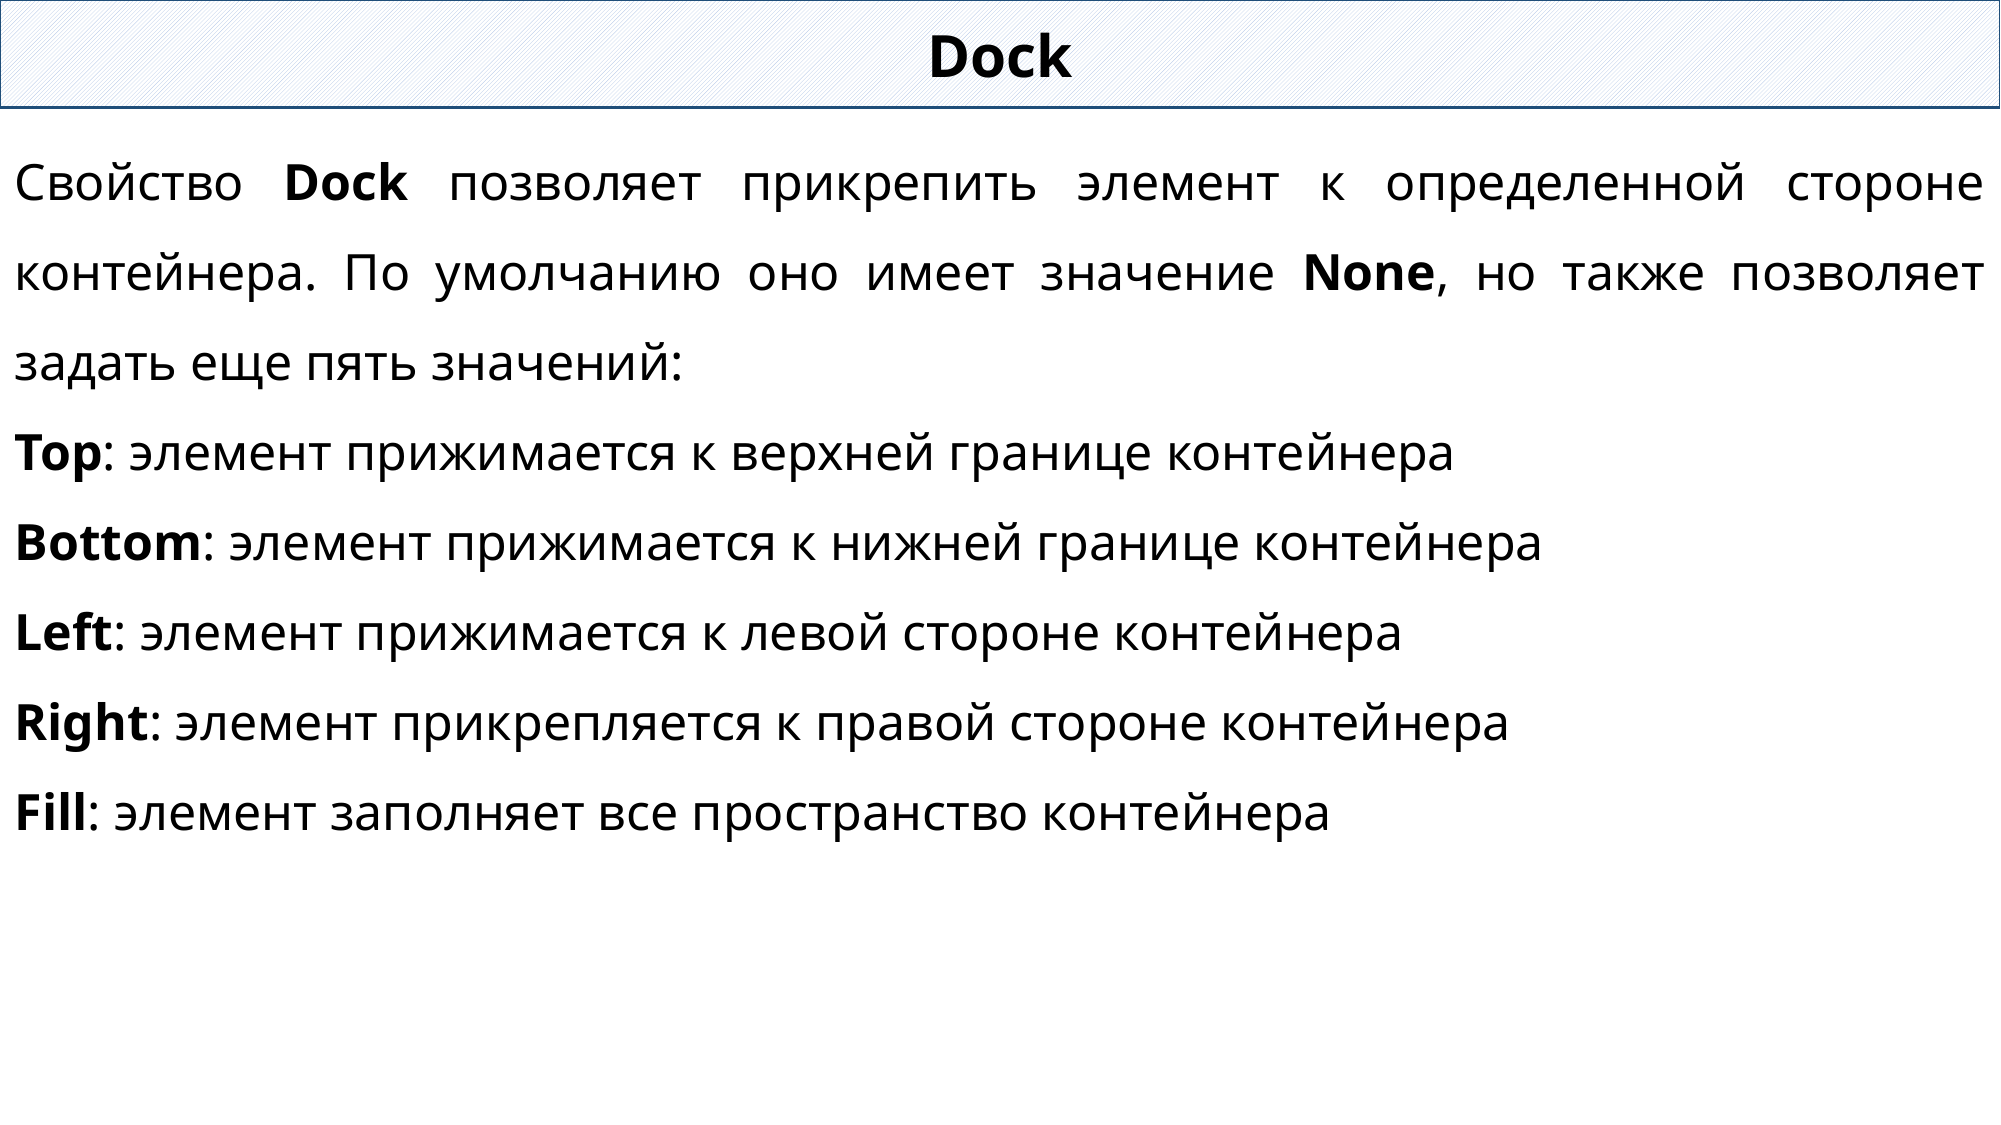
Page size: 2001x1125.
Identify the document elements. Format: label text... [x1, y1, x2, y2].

text_box Свойство Dock позволяет прикрепить элемент к определенной стороне контейнера. По умолчанию оно имеет значение None, но также позволяет задать еще пять значений: Top: элемент прижимается к верхней границе контейнера Bottom: элемент прижимается к нижней границе контейнера Left: элемент прижимается к левой стороне контейнера Right: элемент прикрепляется к правой стороне контейнера Fill: элемент заполняет все пространство контейнера [0, 113, 2000, 849]
text_box Dock [0, 0, 2000, 108]
